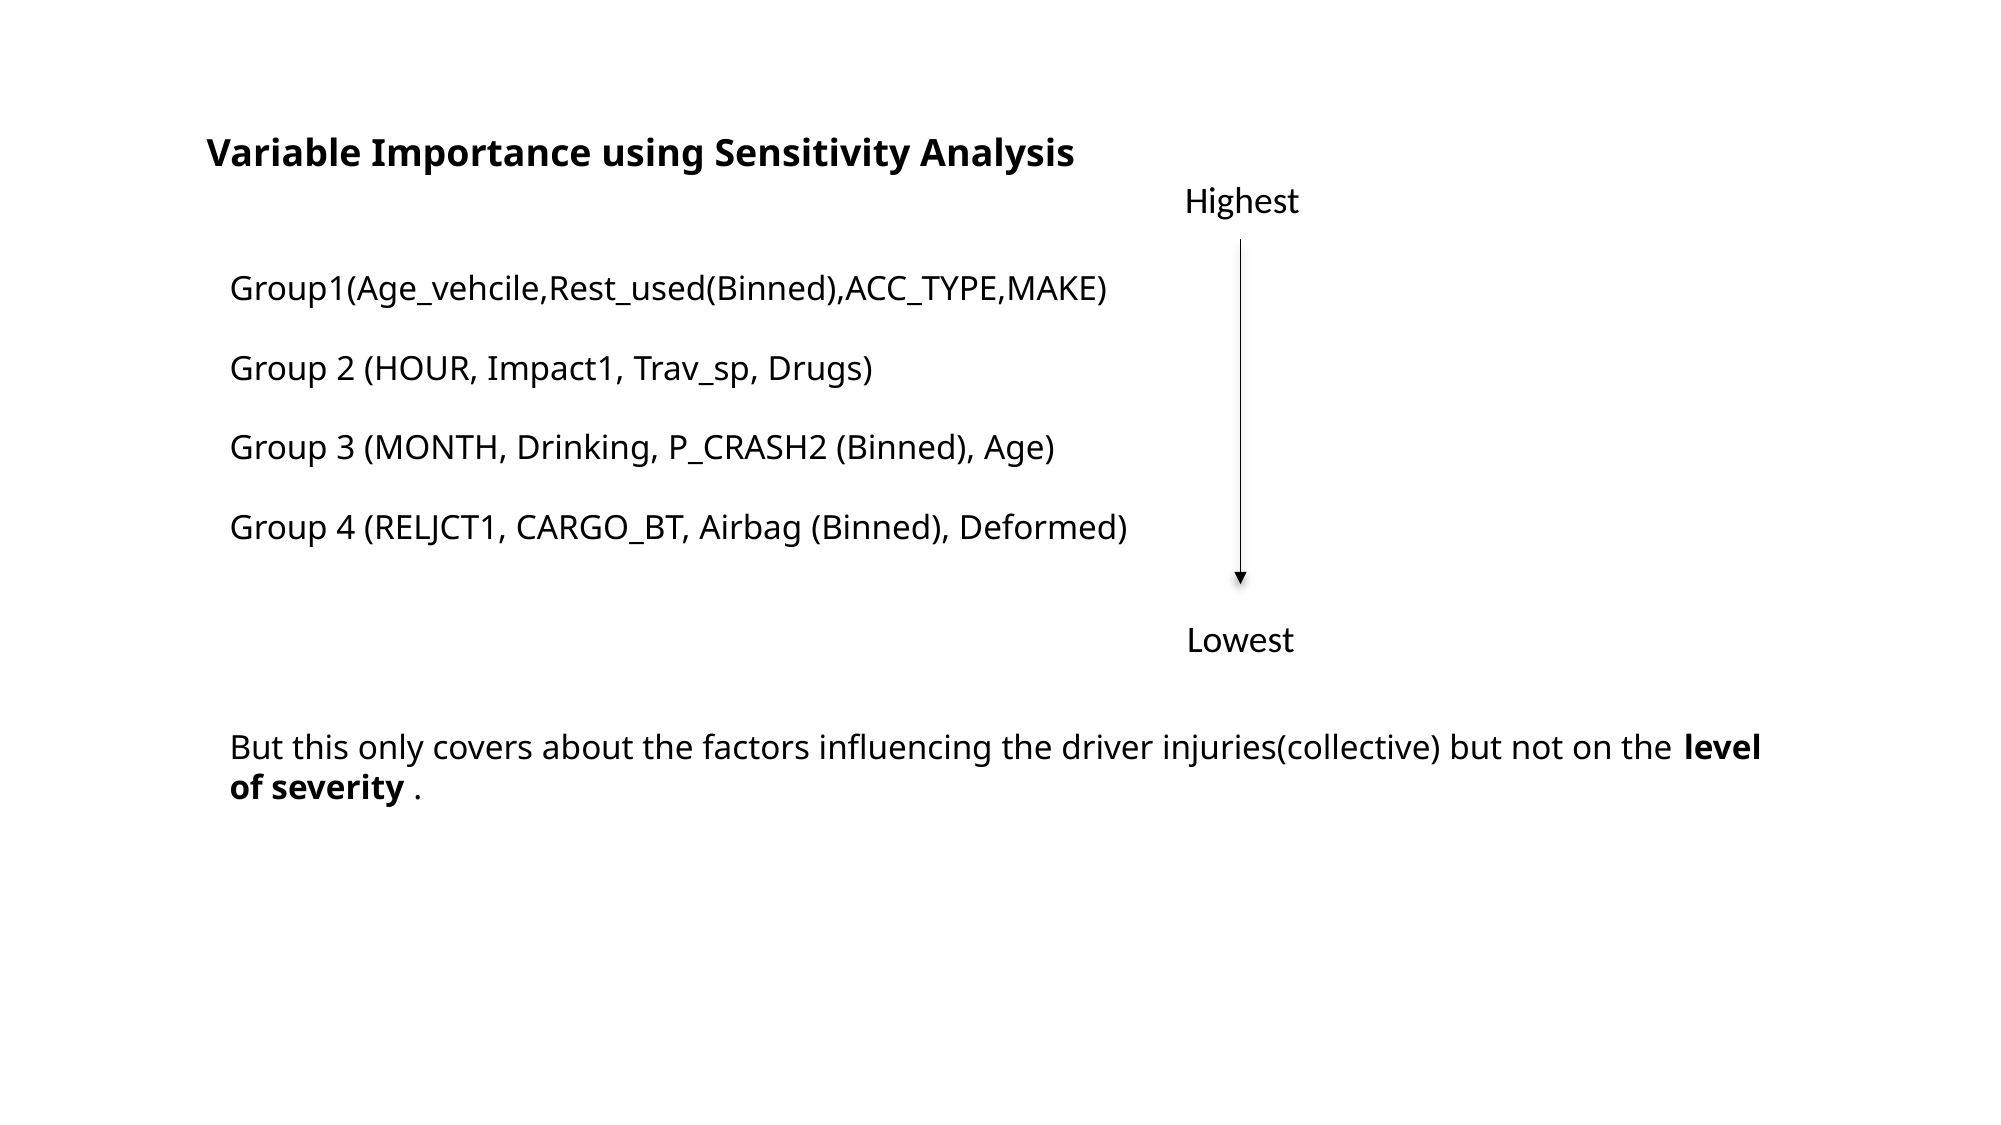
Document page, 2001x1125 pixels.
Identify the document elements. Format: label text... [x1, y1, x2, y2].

text_box Group1(Age_vehcile,Rest_used(Binned),ACC_TYPE,MAKE) Group 2 (HOUR, Impact1, Trav_sp, Drugs) Group 3 (MONTH, Drinking, P_CRASH2 (Binned), Age) Group 4 (RELJCT1, CARGO_BT, Airbag (Binned), Deformed) But this only covers about the factors influencing the driver injuries(collective) but not on the level of severity . [214, 259, 1782, 814]
text_box Highest [1170, 168, 1424, 229]
text_box Variable Importance using Sensitivity Analysis [191, 99, 1808, 182]
text_box Lowest [1172, 607, 1426, 668]
